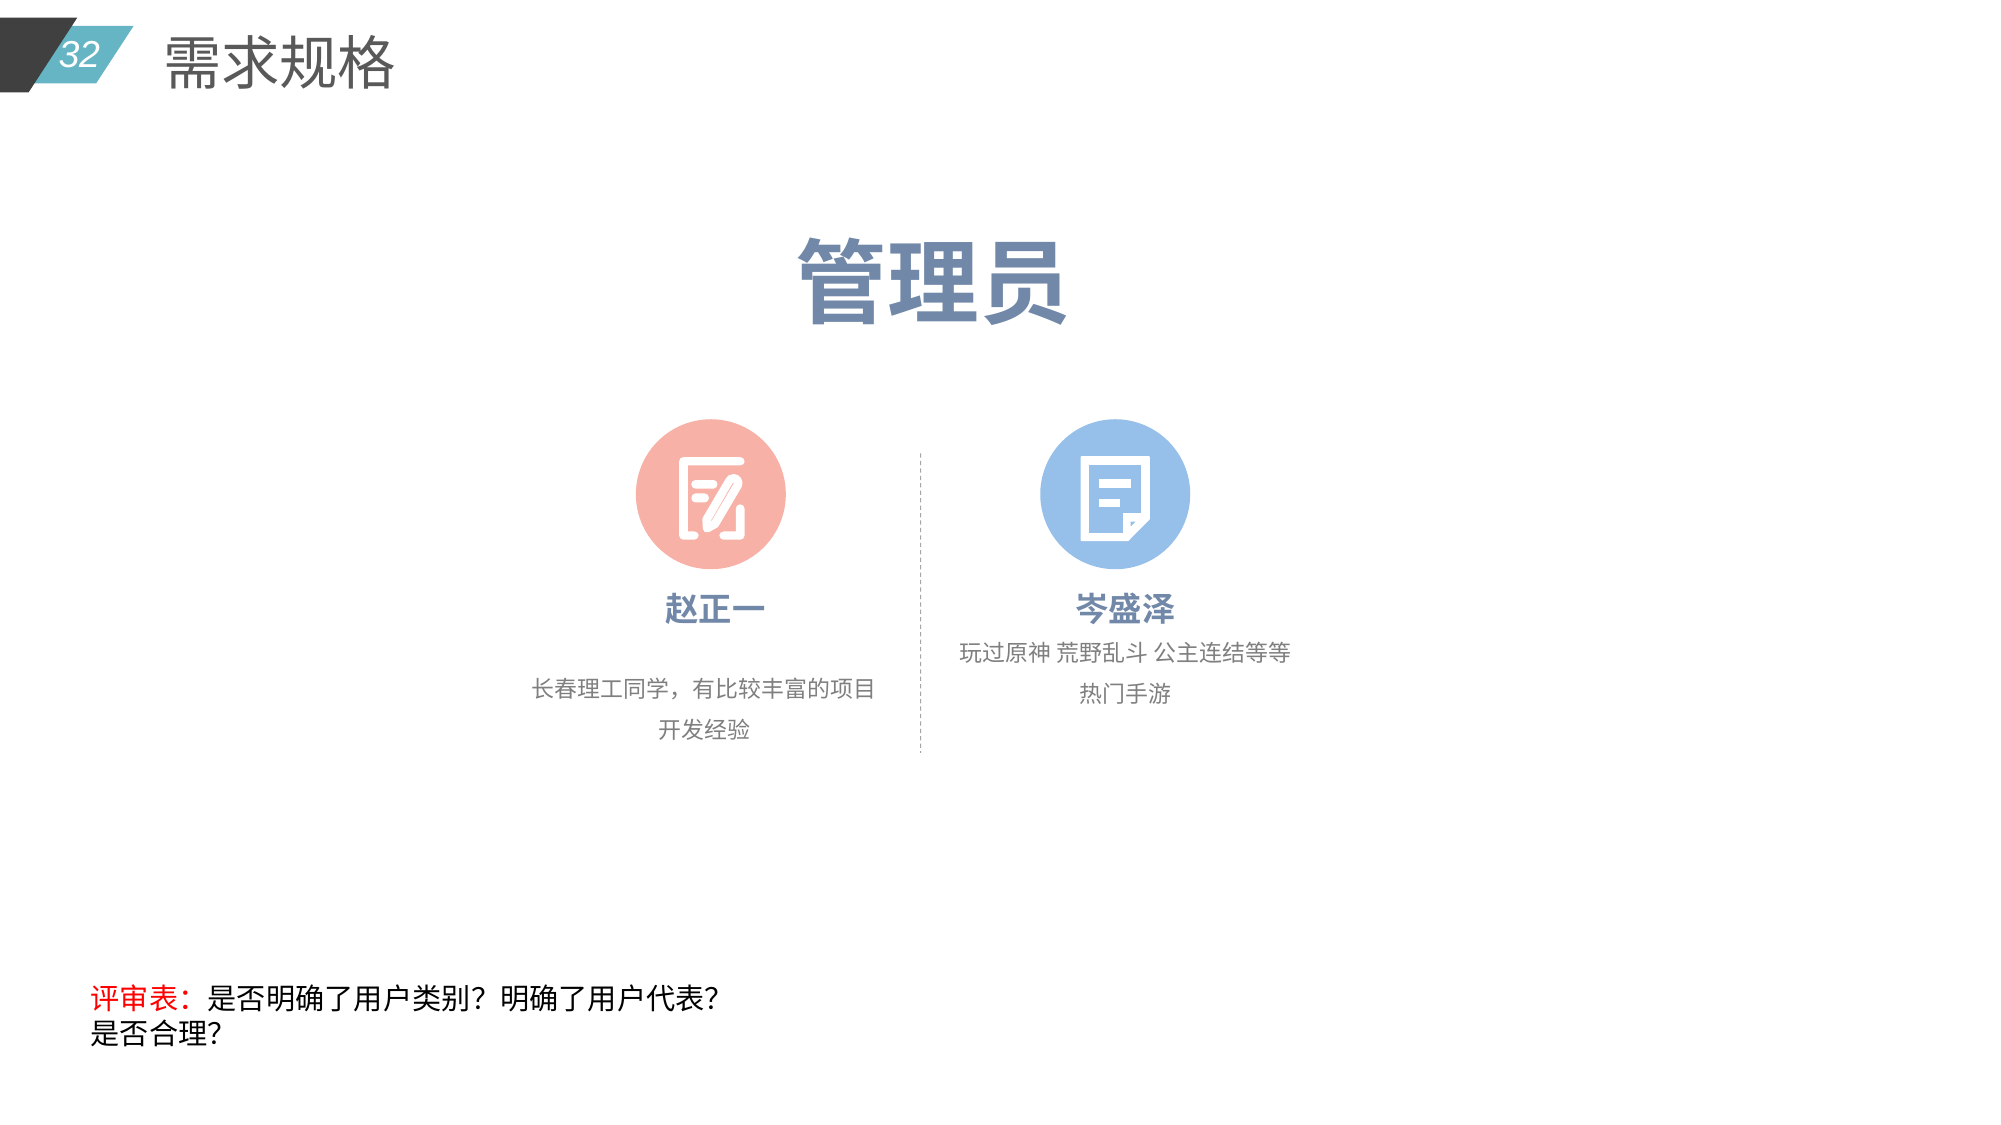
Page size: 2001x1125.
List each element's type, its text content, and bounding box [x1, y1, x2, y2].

text_box 长春理工同学，有比较丰富的项目开发经验 [516, 653, 893, 751]
text_box [1039, 418, 1192, 571]
text_box 赵正一 [650, 580, 781, 635]
text_box 岑盛泽 [1060, 580, 1191, 617]
text_box 玩过原神 荒野乱斗 公主连结等等热门手游 [937, 617, 1314, 715]
text_box 需求规格 [148, 18, 412, 104]
text_box 管理员 [676, 217, 1191, 343]
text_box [679, 457, 744, 539]
text_box 评审表：是否明确了用户类别？明确了用户代表？是否合理？ [75, 972, 750, 1058]
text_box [1081, 456, 1150, 541]
text_box [634, 418, 787, 571]
